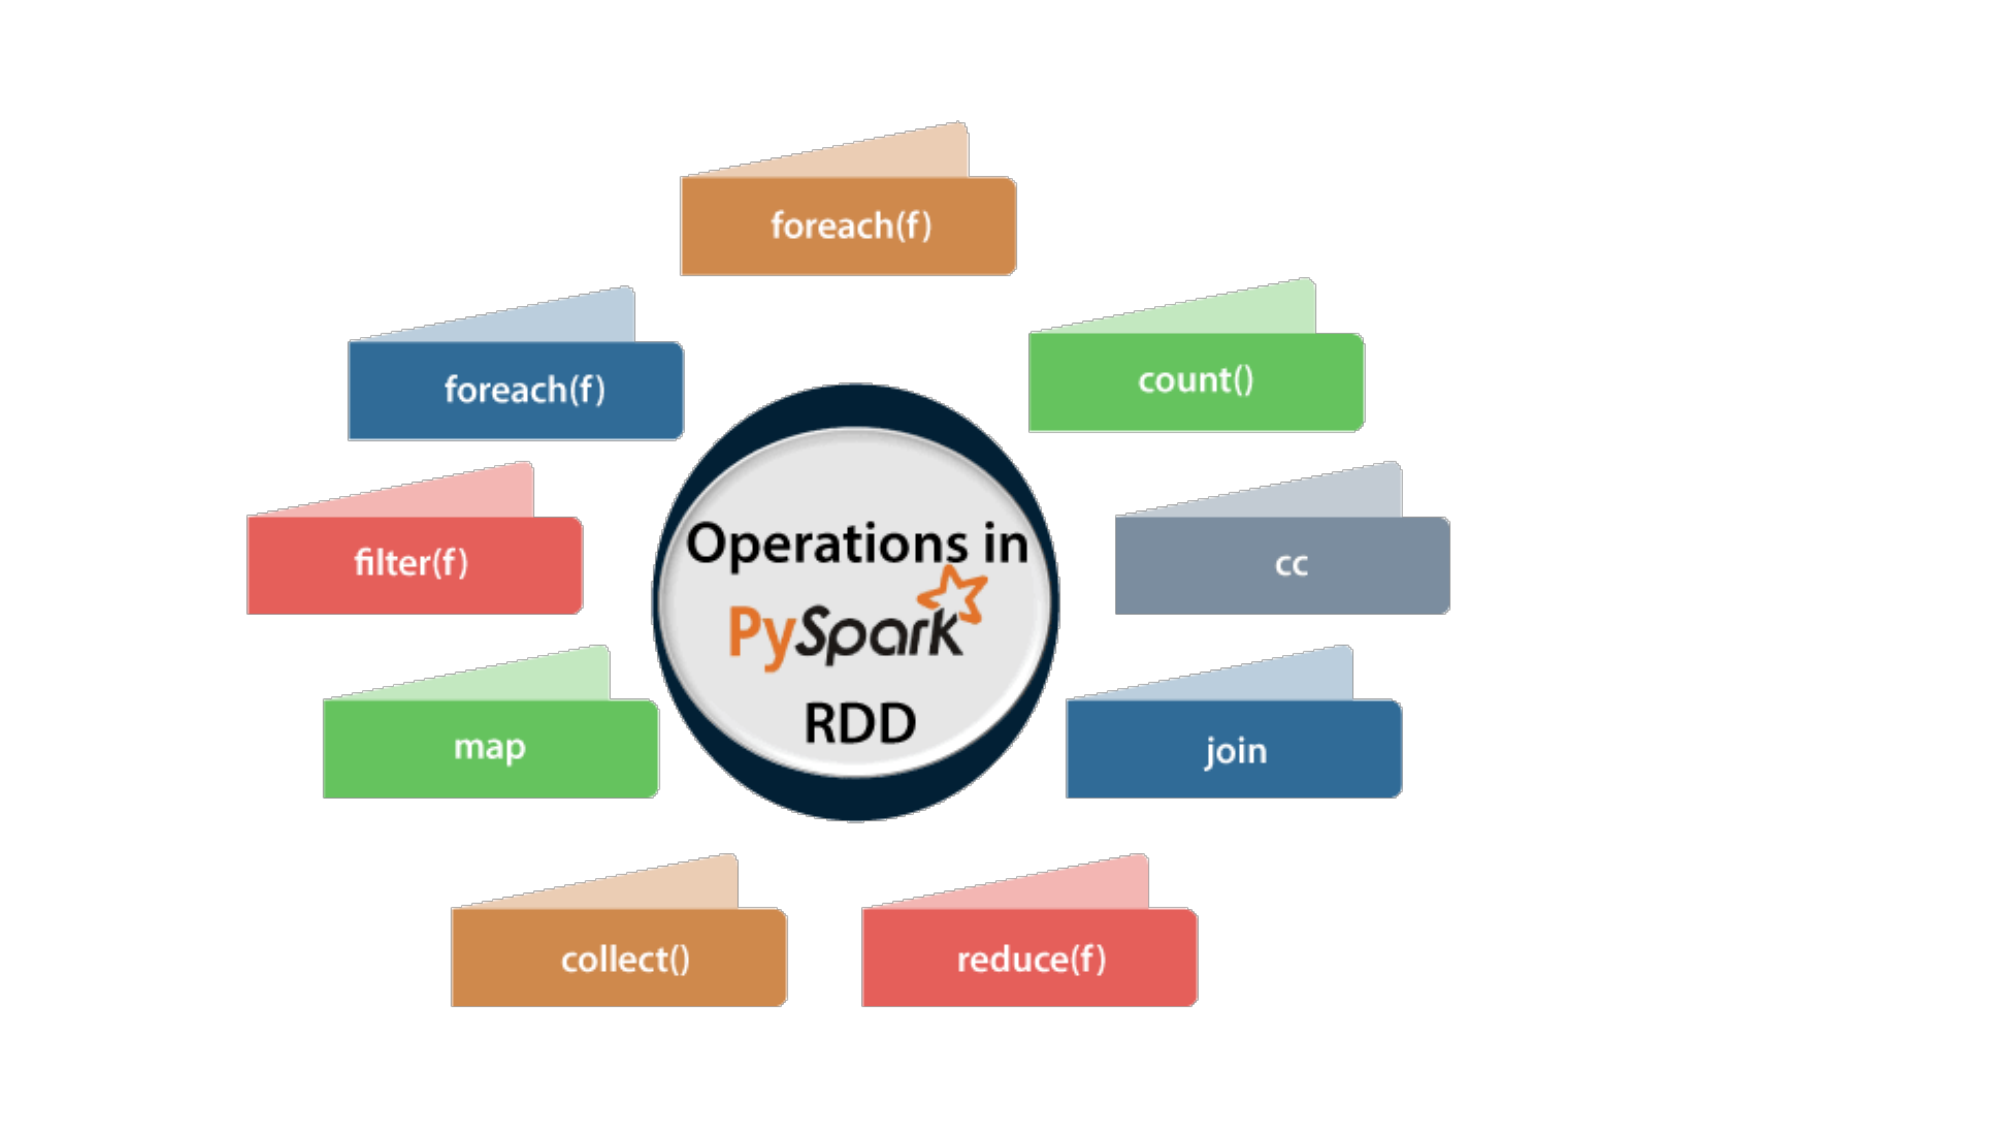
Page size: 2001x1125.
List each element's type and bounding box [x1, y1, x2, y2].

picture [231, 113, 1469, 1036]
